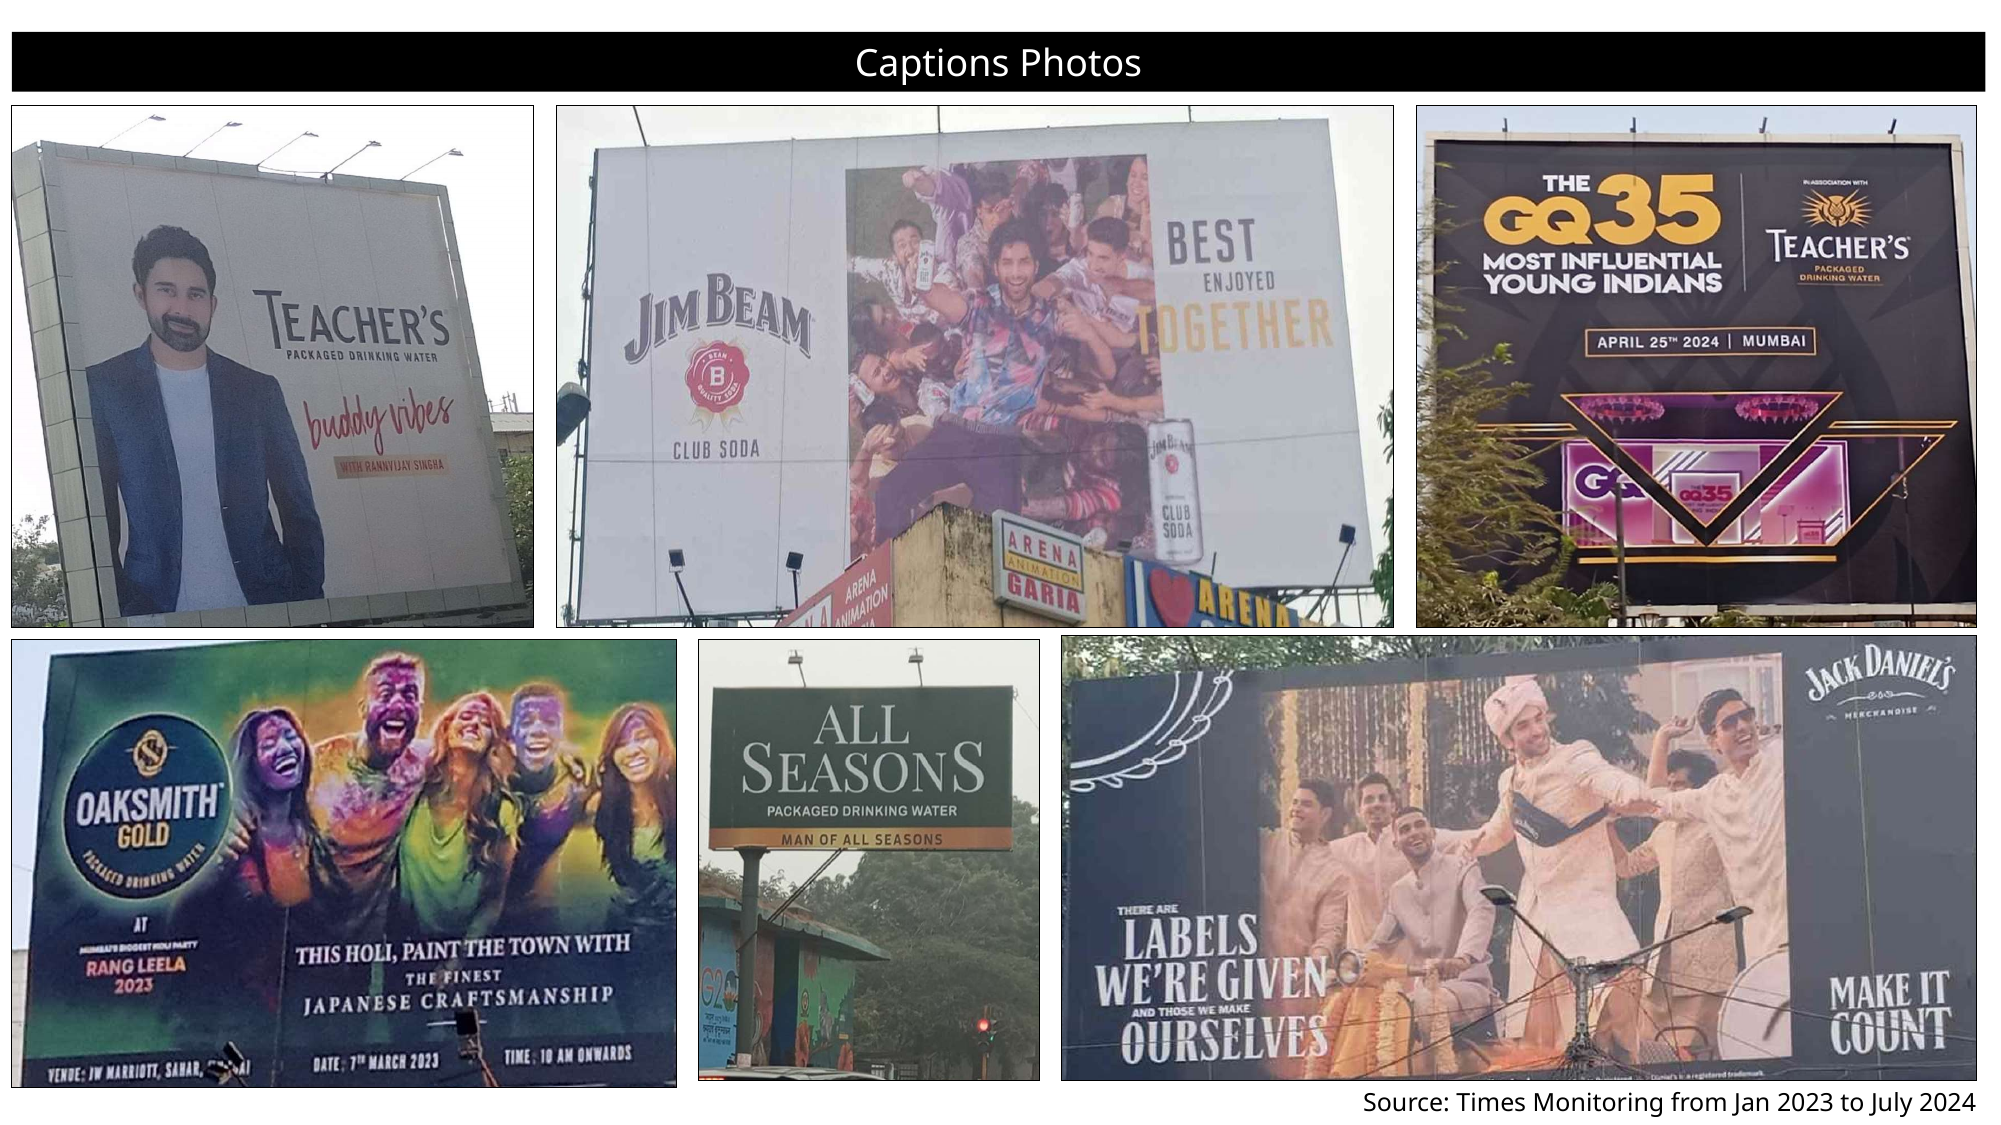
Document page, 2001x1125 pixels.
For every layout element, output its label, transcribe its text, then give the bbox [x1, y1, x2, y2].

text_box Captions Photos [11, 31, 1986, 92]
picture [11, 104, 535, 628]
picture [11, 639, 677, 1089]
picture [1415, 104, 1977, 628]
text_box Source: Times Monitoring from Jan 2023 to July 2024 [1348, 1079, 2000, 1125]
picture [1060, 635, 1977, 1081]
picture [555, 104, 1395, 628]
picture [697, 639, 1040, 1081]
